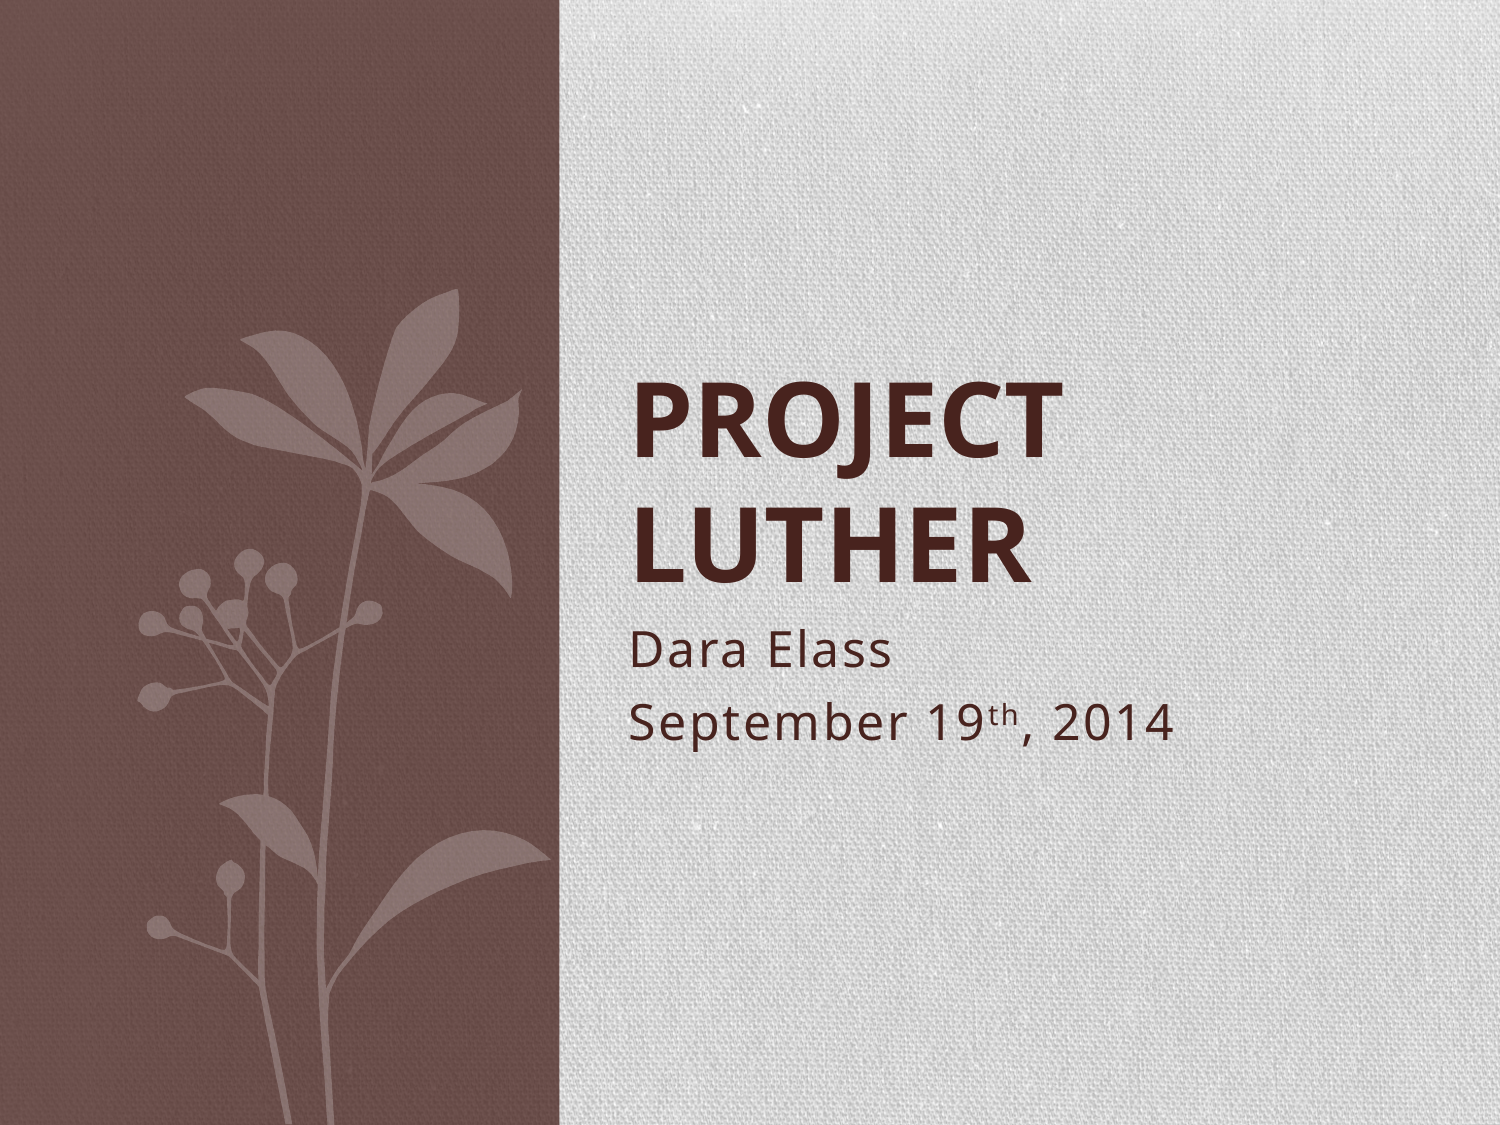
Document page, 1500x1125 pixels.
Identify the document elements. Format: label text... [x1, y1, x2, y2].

title Project Luther [613, 232, 1454, 611]
subtitle Dara Elass September 19th, 2014 [614, 611, 1454, 870]
